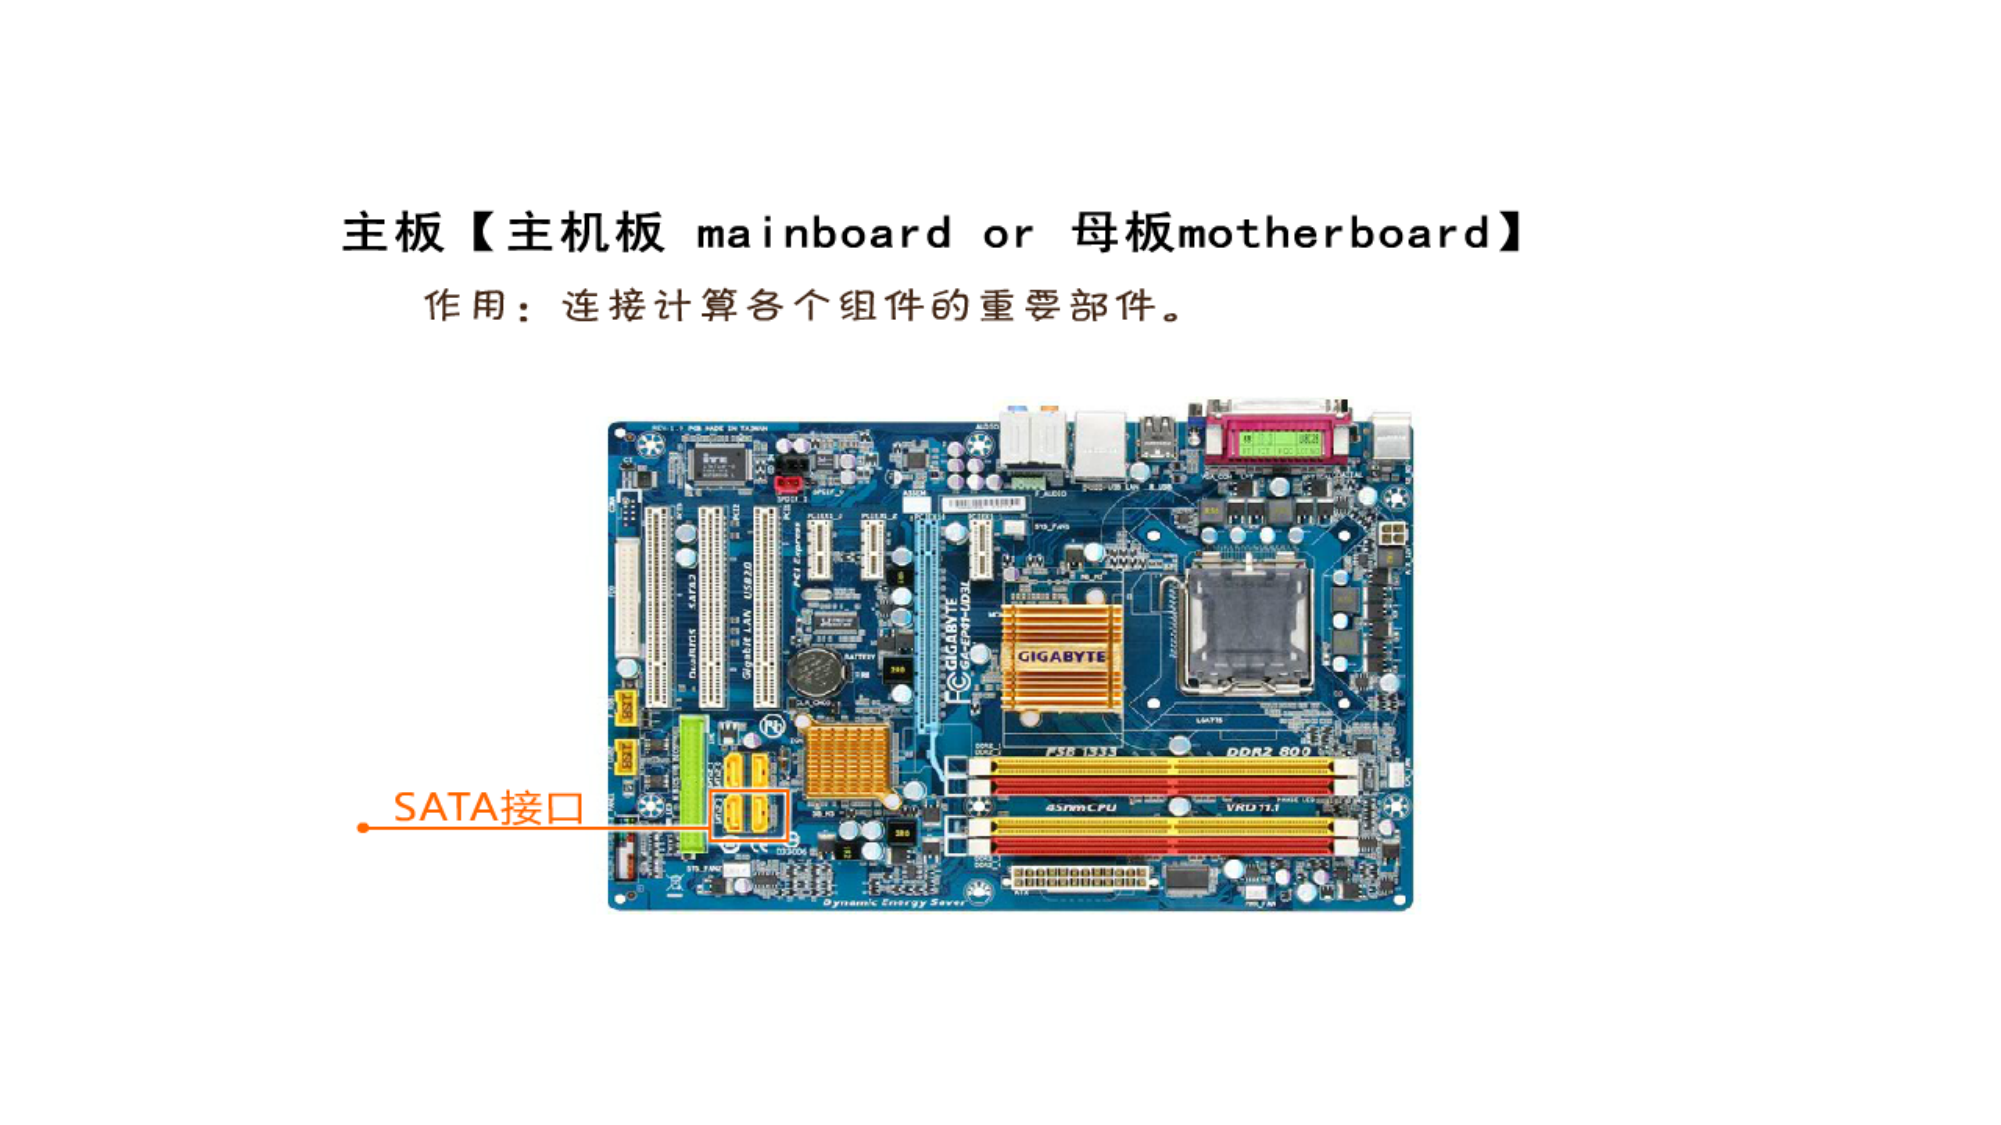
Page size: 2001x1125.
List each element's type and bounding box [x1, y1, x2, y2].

picture [305, 190, 1695, 935]
